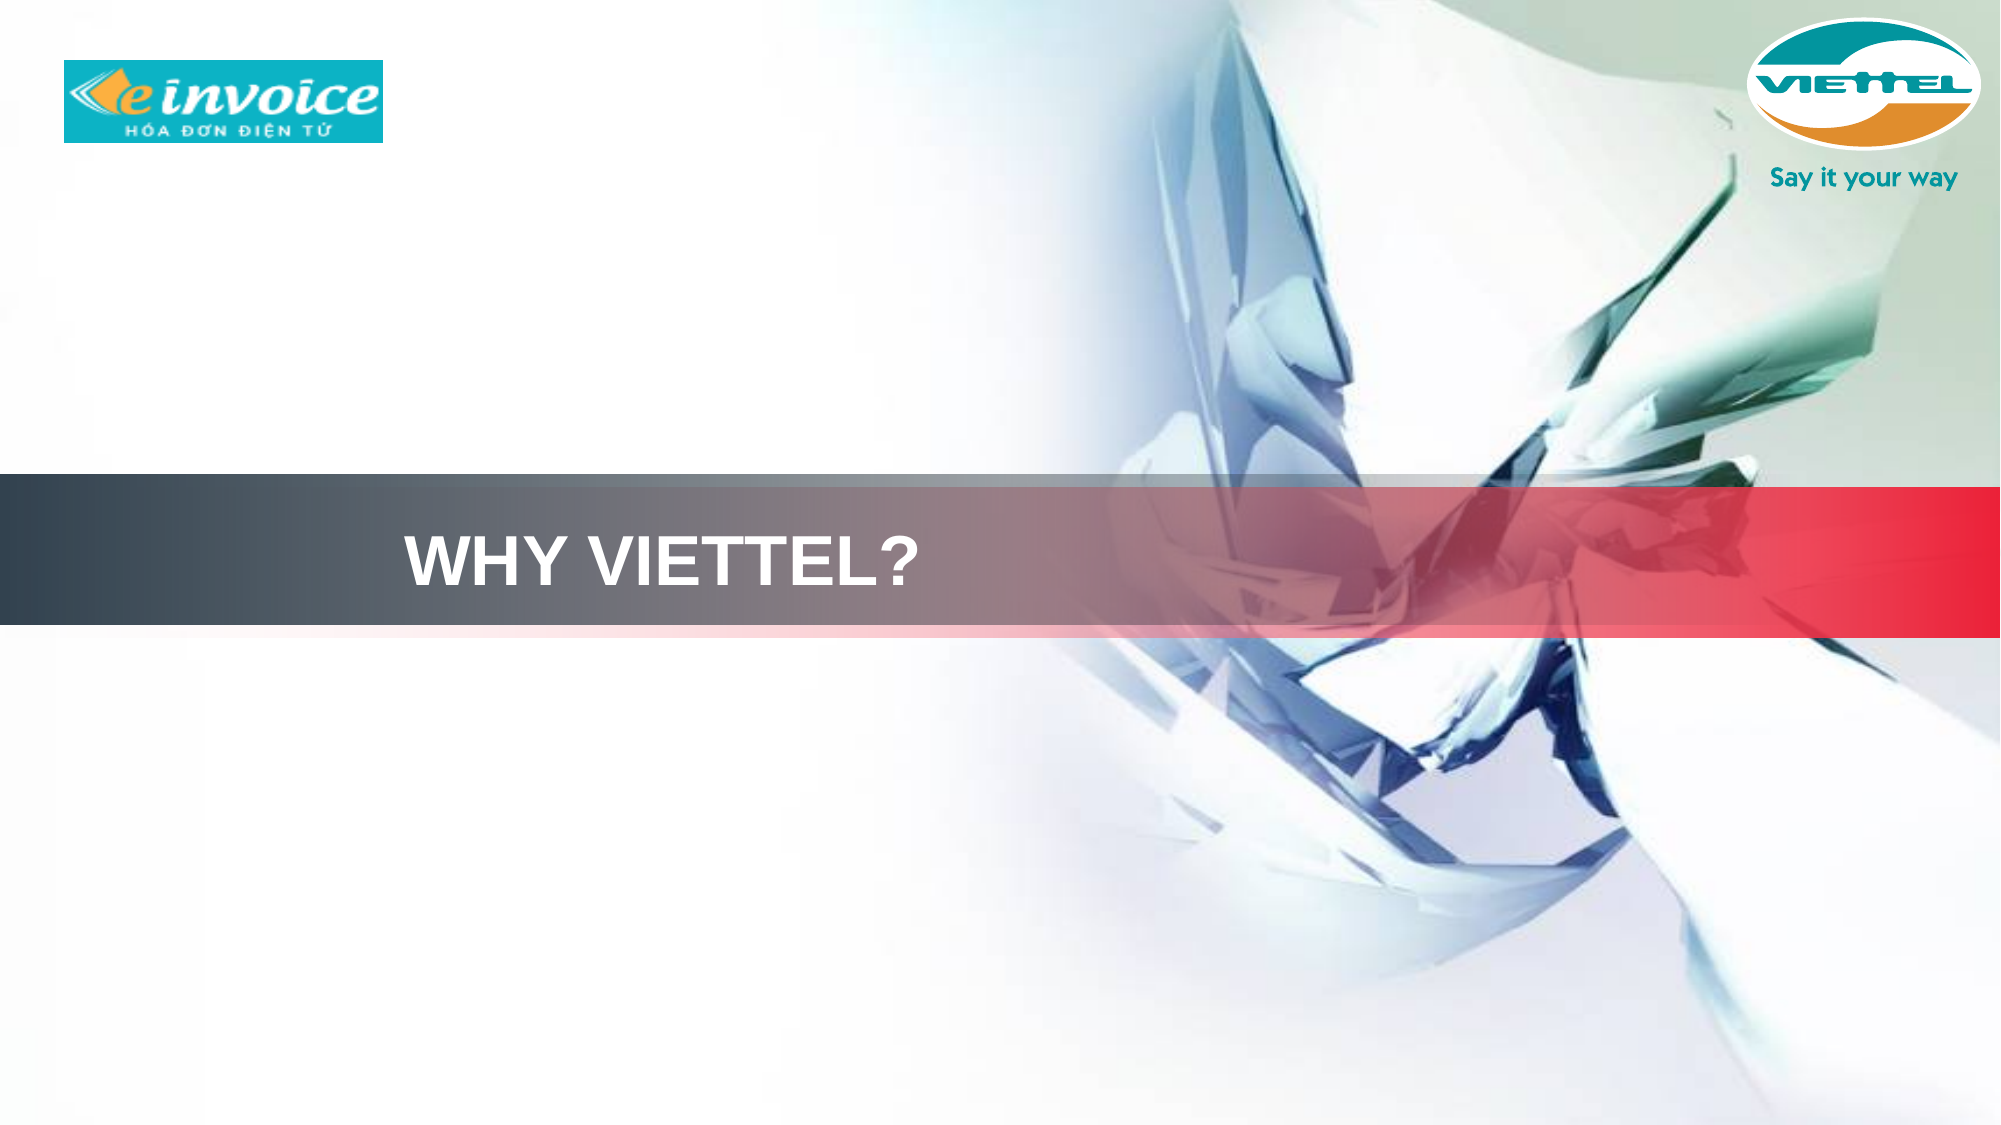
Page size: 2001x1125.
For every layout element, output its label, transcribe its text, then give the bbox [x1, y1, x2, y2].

text_box WHY VIETTEL? [0, 506, 1401, 607]
picture [0, 0, 2001, 1125]
